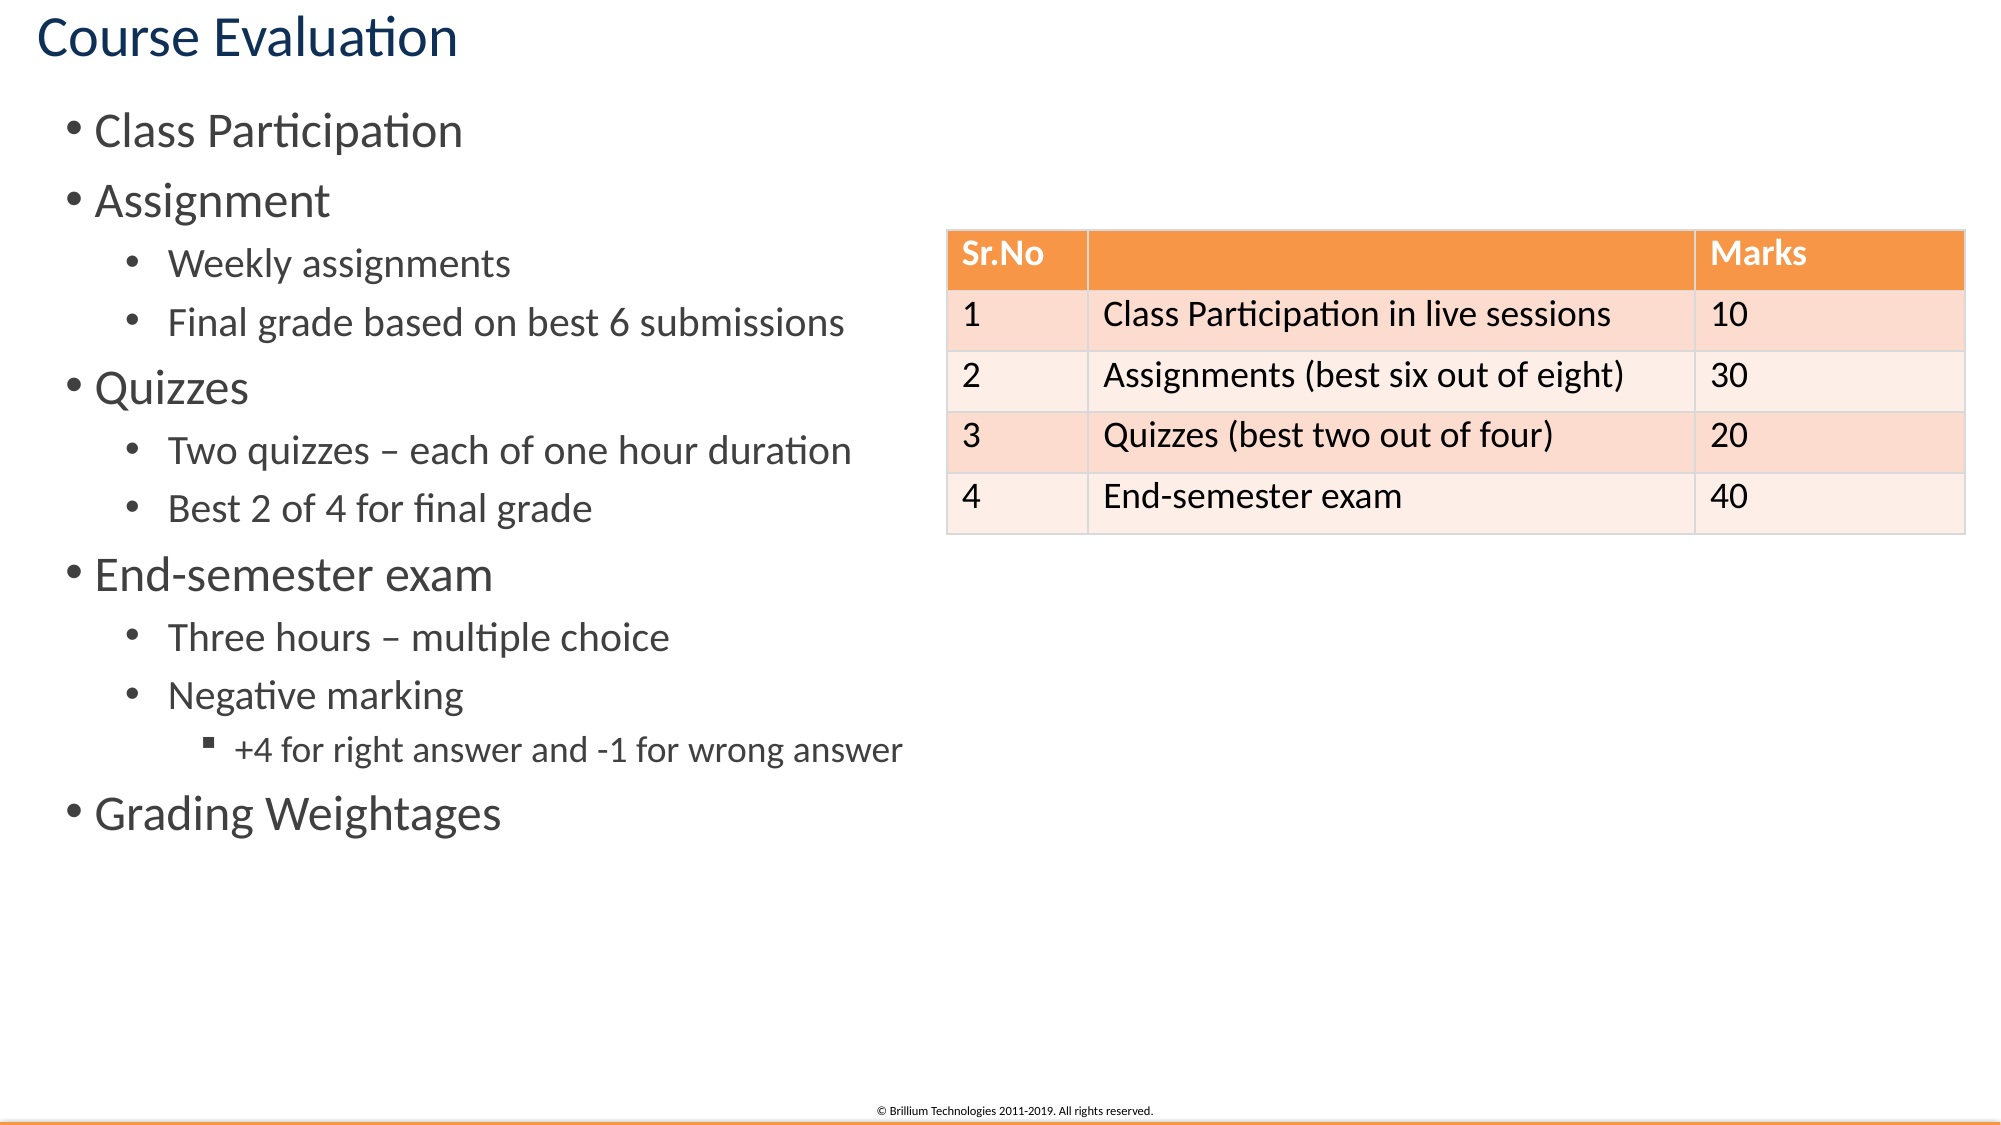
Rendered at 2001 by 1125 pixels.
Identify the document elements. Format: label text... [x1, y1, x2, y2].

table_cell 1 [948, 291, 1087, 350]
table_cell Quizzes (best two out of four) [1089, 413, 1694, 472]
table_cell 4 [948, 474, 1087, 533]
table_cell Assignments (best six out of eight) [1089, 352, 1694, 411]
table_header [1089, 231, 1694, 290]
table_cell 10 [1696, 291, 1964, 350]
table_cell 2 [948, 352, 1087, 411]
table_cell End-semester exam [1089, 474, 1694, 533]
table_cell 3 [948, 413, 1087, 472]
title Course Evaluation [22, 0, 1900, 66]
table_header Marks [1696, 231, 1964, 290]
table_cell 40 [1696, 474, 1964, 533]
table_cell 20 [1696, 413, 1964, 472]
table_header Sr.No [948, 231, 1087, 290]
table_cell Class Participation in live sessions [1089, 291, 1694, 350]
list Class Participation Assignment Weekly assignments Final grade based on best 6 submissions Quizzes Two quizzes – each of one hour duration Best 2 of 4 for final grade End-semester exam Three hours – multiple choice Negative marking +4 for right answer and -1 for wrong answer Grading Weightages [35, 90, 1900, 1067]
table_cell 30 [1696, 352, 1964, 411]
